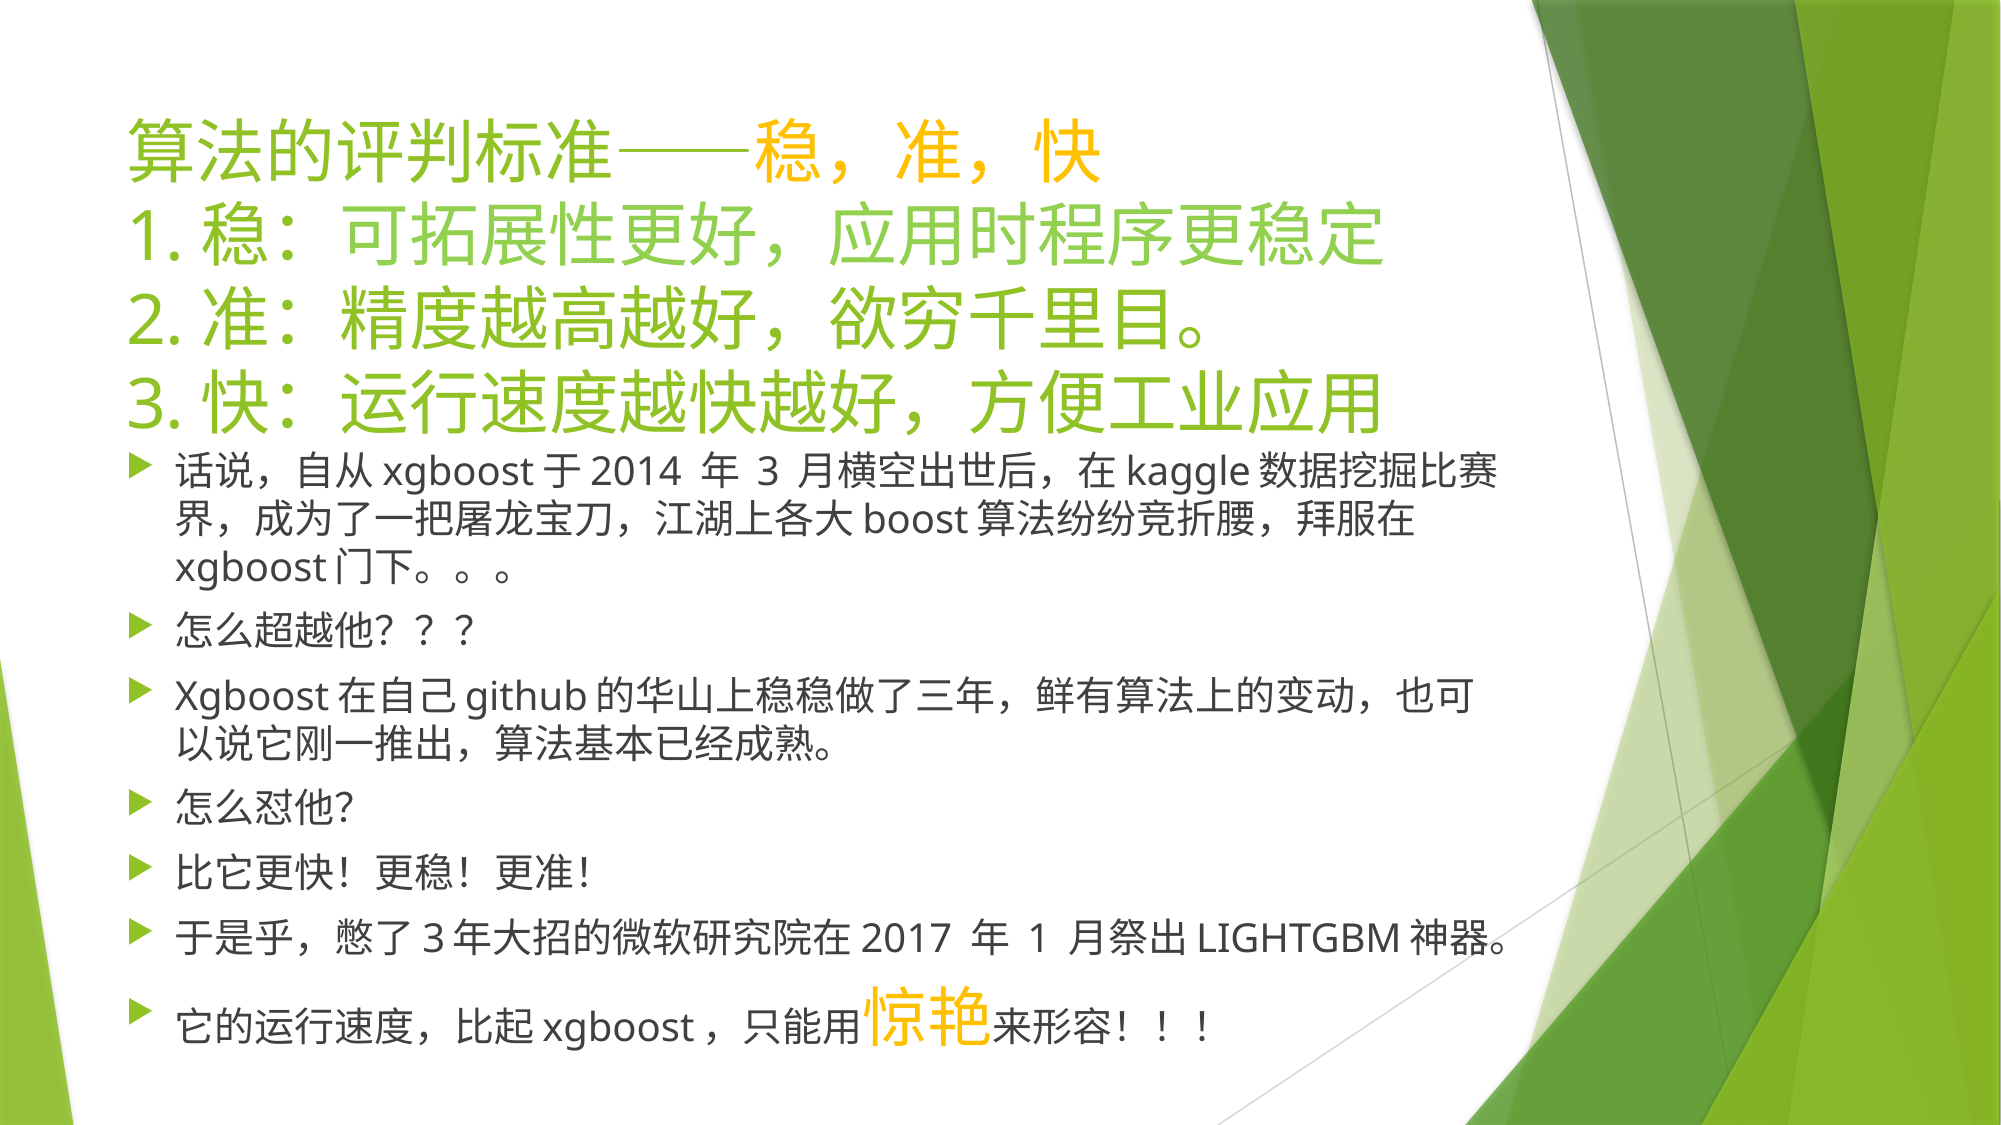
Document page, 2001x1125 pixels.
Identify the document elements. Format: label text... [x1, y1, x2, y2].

list 话说，自从xgboost于2014 年 3 月横空出世后，在kaggle数据挖掘比赛界，成为了一把屠龙宝刀，江湖上各大boost算法纷纷竞折腰，拜服在xgboost门下。。。 怎么超越他？？？ Xgboost在自己github的华山上稳稳做了三年，鲜有算法上的变动，也可以说它刚一推出，算法基本已经成熟。 怎么怼他？ 比它更快！更稳！更准！ 于是乎，憋了3年大招的微软研究院在2017 年 1 月祭出LIGHTGBM神器。 它的运行速度，比起xgboost，只能用惊艳来形容！！！ [111, 437, 1522, 1111]
title 算法的评判标准——稳，准，快 1.稳：可拓展性更好，应用时程序更稳定 2.准：精度越高越好，欲穷千里目。 3.快：运行速度越快越好，方便工业应用 [111, 99, 1522, 437]
